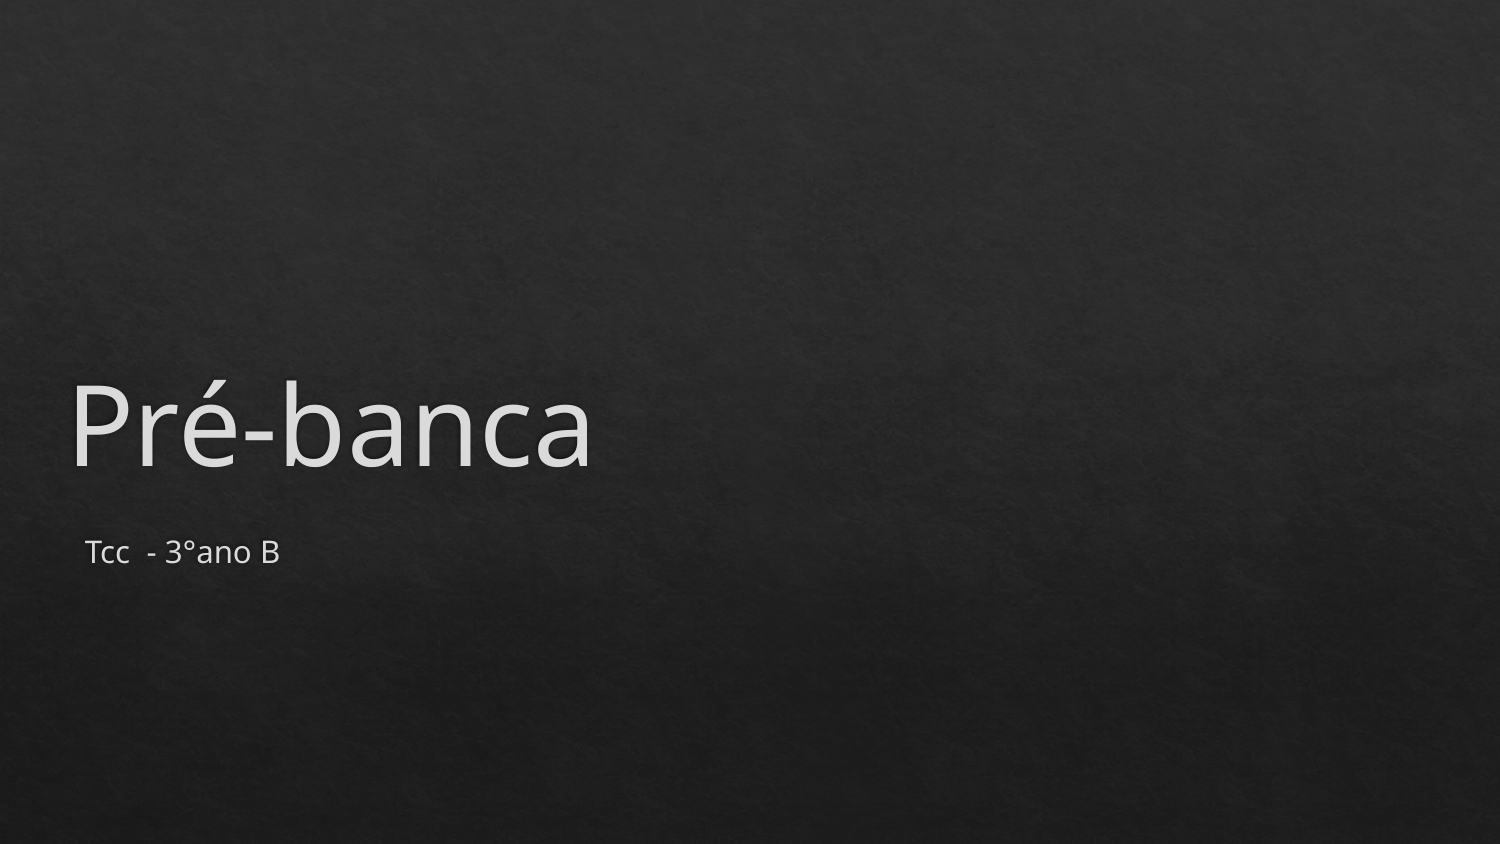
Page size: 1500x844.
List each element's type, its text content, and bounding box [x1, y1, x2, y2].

title Pré-banca [51, 181, 1449, 504]
picture [0, 0, 1500, 844]
list Tcc - 3°ano B [51, 517, 1449, 731]
